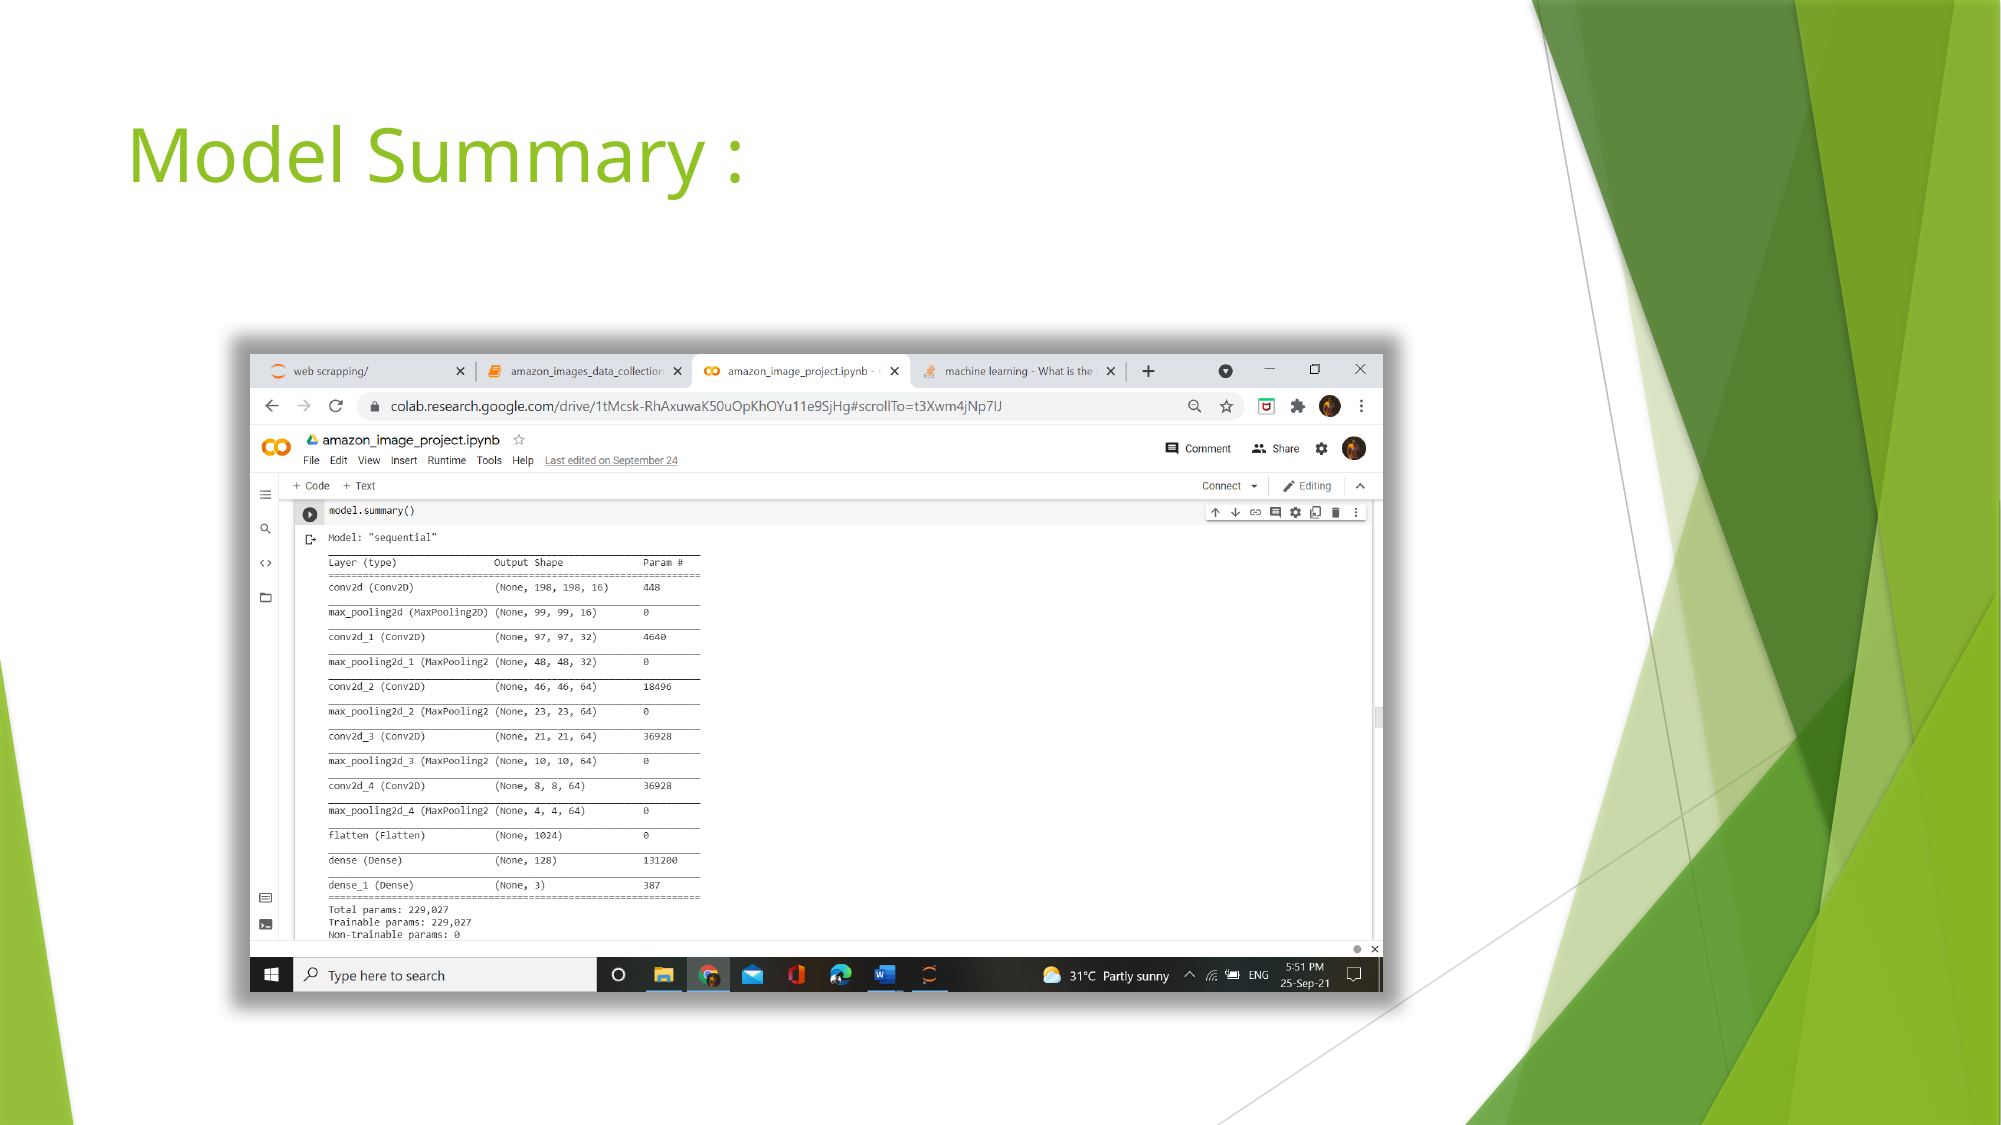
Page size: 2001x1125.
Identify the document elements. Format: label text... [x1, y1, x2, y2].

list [249, 353, 1383, 992]
title Model Summary : [111, 99, 1522, 317]
